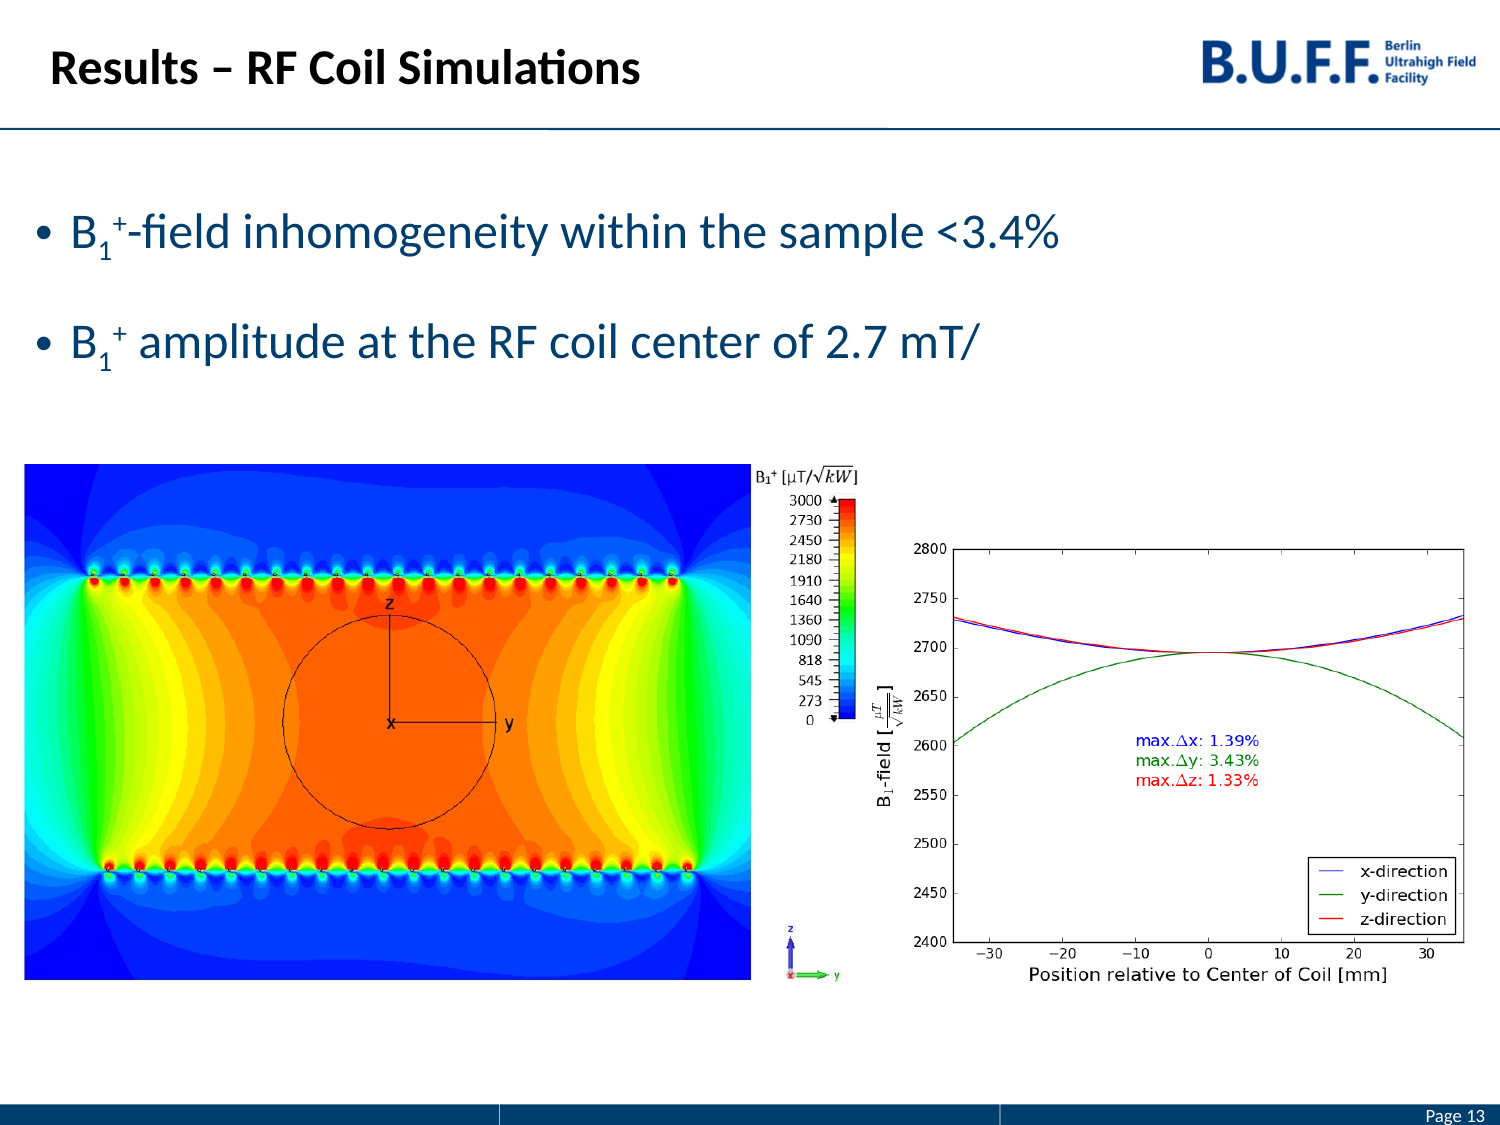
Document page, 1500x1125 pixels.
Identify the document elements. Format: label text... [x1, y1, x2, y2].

title Results – RF Coil Simulations [35, 11, 1477, 118]
picture [870, 500, 1477, 992]
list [20, 464, 860, 992]
